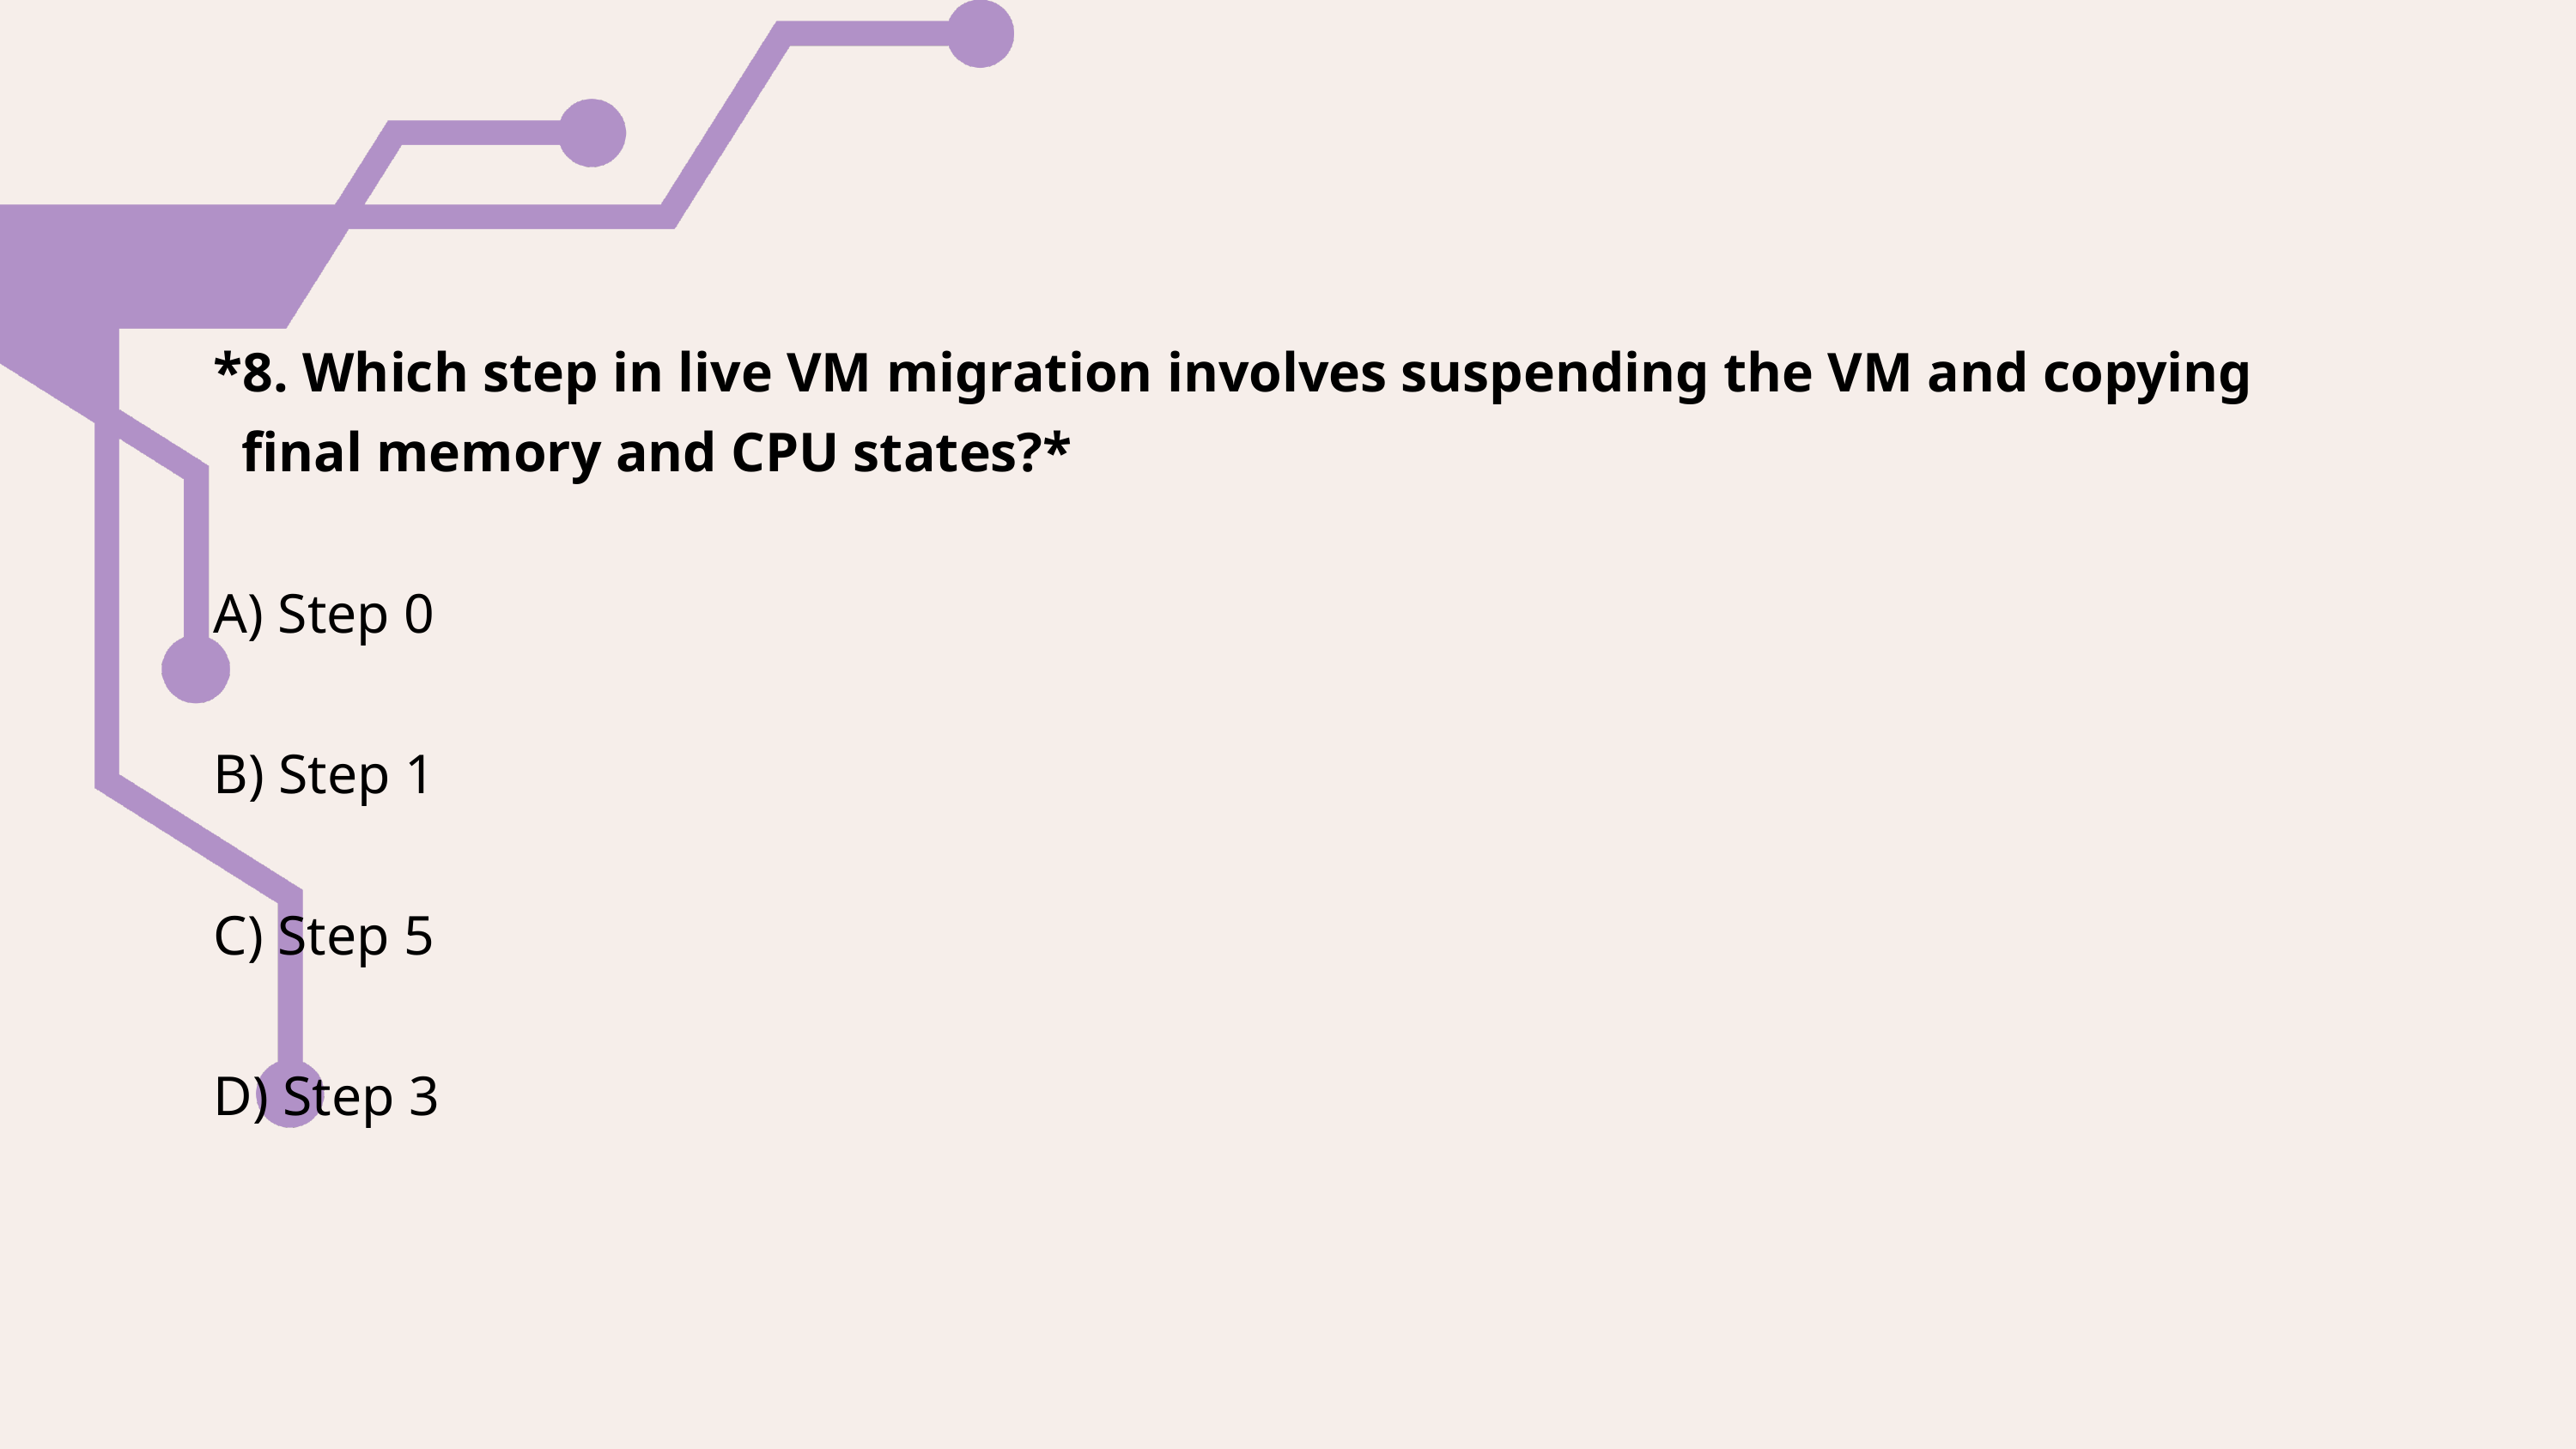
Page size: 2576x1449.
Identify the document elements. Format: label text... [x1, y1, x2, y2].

text_box [0, 0, 1014, 1128]
text_box *8. Which step in live VM migration involves suspending the VM and copying final memory and CPU states?* A) Step 0 B) Step 1 C) Step 5 D) Step 3 [213, 321, 2429, 1127]
